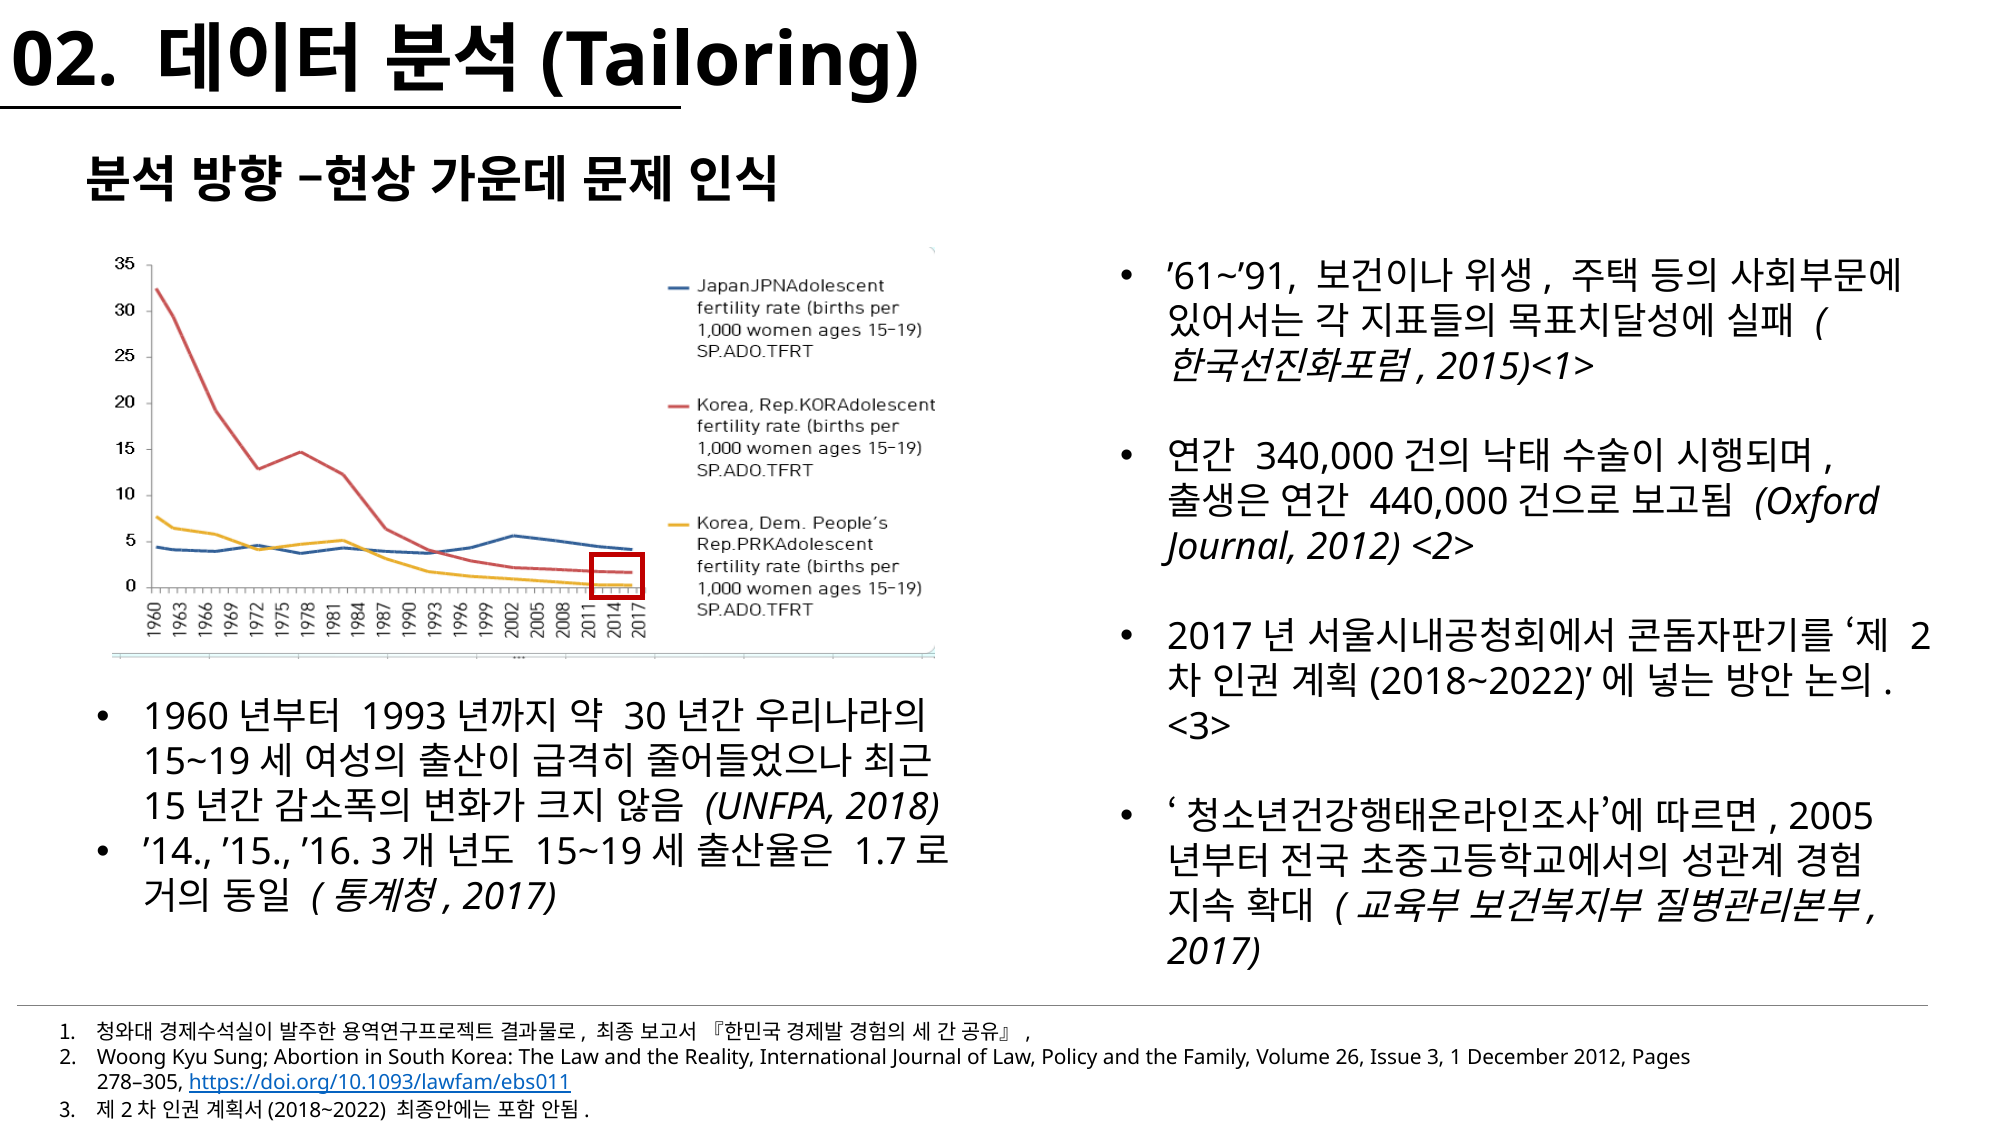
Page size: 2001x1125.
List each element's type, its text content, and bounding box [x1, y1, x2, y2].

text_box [0, 2, 915, 187]
text_box 청와대 경제수석실이 발주한 용역연구프로젝트 결과물로, 최종 보고서 『한민국 경제발 경험의 세 간 공유』, Woong Kyu Sung; Abortion in South Korea: The Law and the Reality, International Journal of Law, Policy and the Family, Volume 26, Issue 3, 1 December 2012, Pages 278–305, https://doi.org/10.1093/lawfam/ebs011 제2차 인권 계획서(2018~2022) 최종안에는 포함 안됨. [44, 1011, 1717, 1125]
text_box 분석 방향 –현상 가운데 문제 인식 [70, 187, 796, 215]
picture [112, 247, 935, 659]
text_box 1960년부터 1993년까지 약 30년간 우리나라의 15~19세 여성의 출산이 급격히 줄어들었으나 최근 15년간 감소폭의 변화가 크지 않음 (UNFPA, 2018) ’14., ’15., ’16. 3개 년도 15~19세 출산율은 1.7로 거의 동일 (통계청, 2017) [6, 685, 985, 925]
text_box ’61~’91, 보건이나 위생, 주택 등의 사회부문에 있어서는 각 지표들의 목표치달성에 실패 (한국선진화포럼, 2015)<1> 연간 340,000건의 낙태 수술이 시행되며, 출생은 연간 440,000건으로 보고됨 (Oxford Journal, 2012) <2> 2017년 서울시내공청회에서 콘돔자판기를 ‘제 2차 인권 계획(2018~2022)’에 넣는 방안 논의. <3> ‘청소년건강행태온라인조사’에 따르면, 2005년부터 전국 초중고등학교에서의 성관계 경험 지속 확대 (교육부 보건복지부 질병관리본부, 2017) [1030, 244, 1950, 980]
